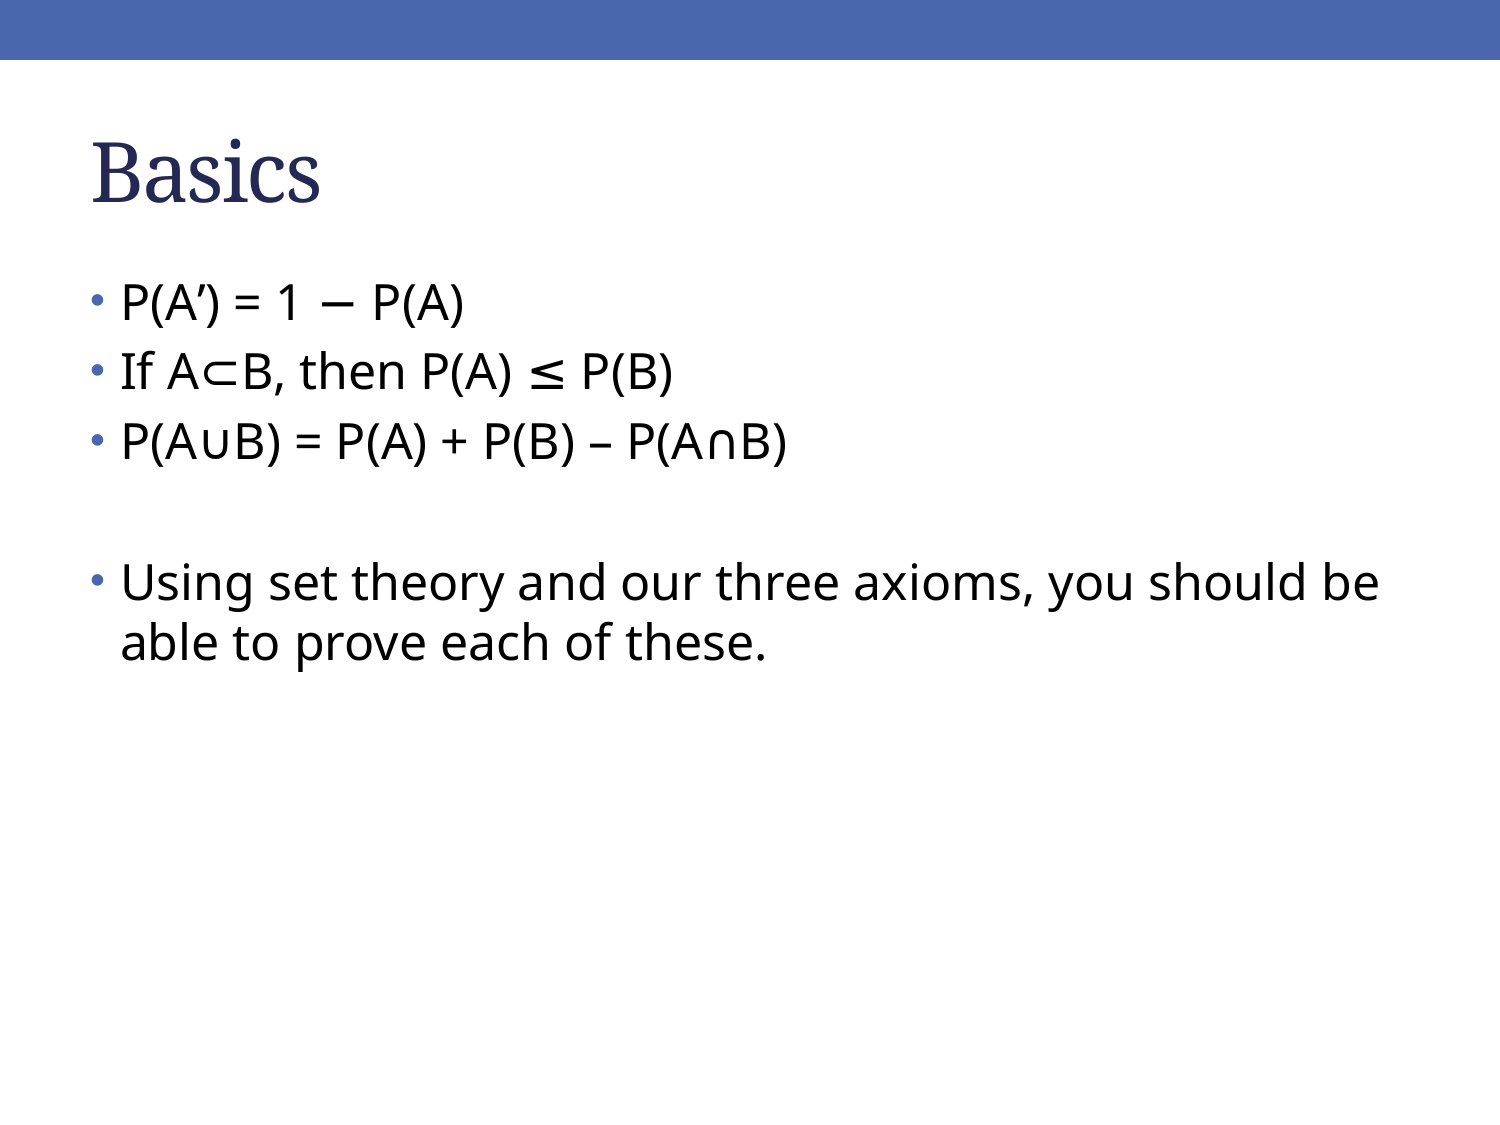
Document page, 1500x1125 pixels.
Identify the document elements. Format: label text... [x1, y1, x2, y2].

title Basics [75, 87, 1425, 250]
list P(Aʹ) = 1 − P(A) If A⊂B, then P(A) ≤ P(B) P(A∪B) = P(A) + P(B) – P(A∩B) Using set theory and our three axioms, you should be able to prove each of these. [75, 262, 1425, 1063]
